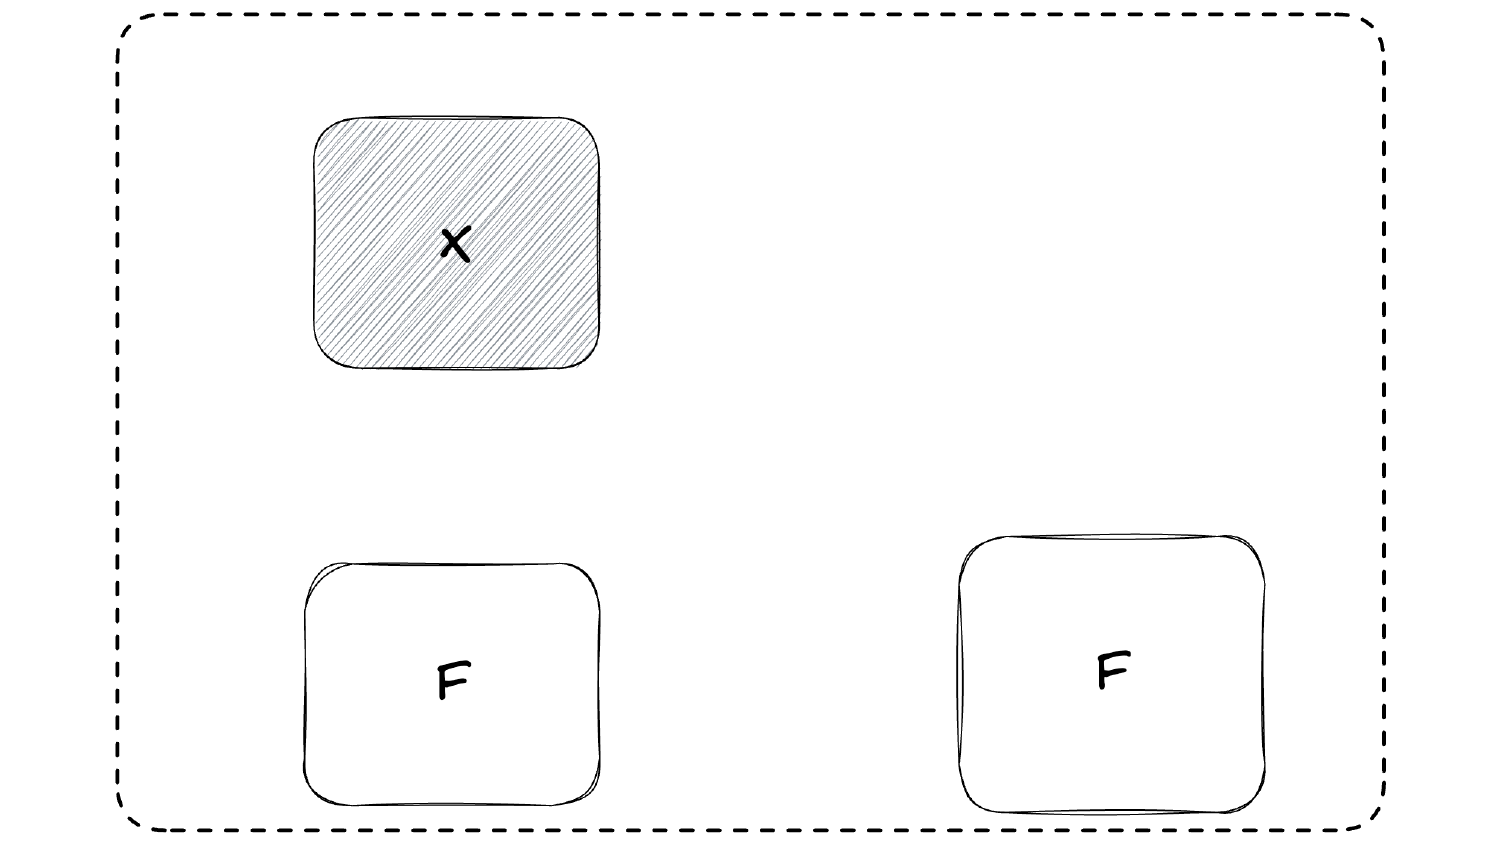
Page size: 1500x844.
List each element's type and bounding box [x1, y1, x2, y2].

picture [102, 0, 1398, 844]
